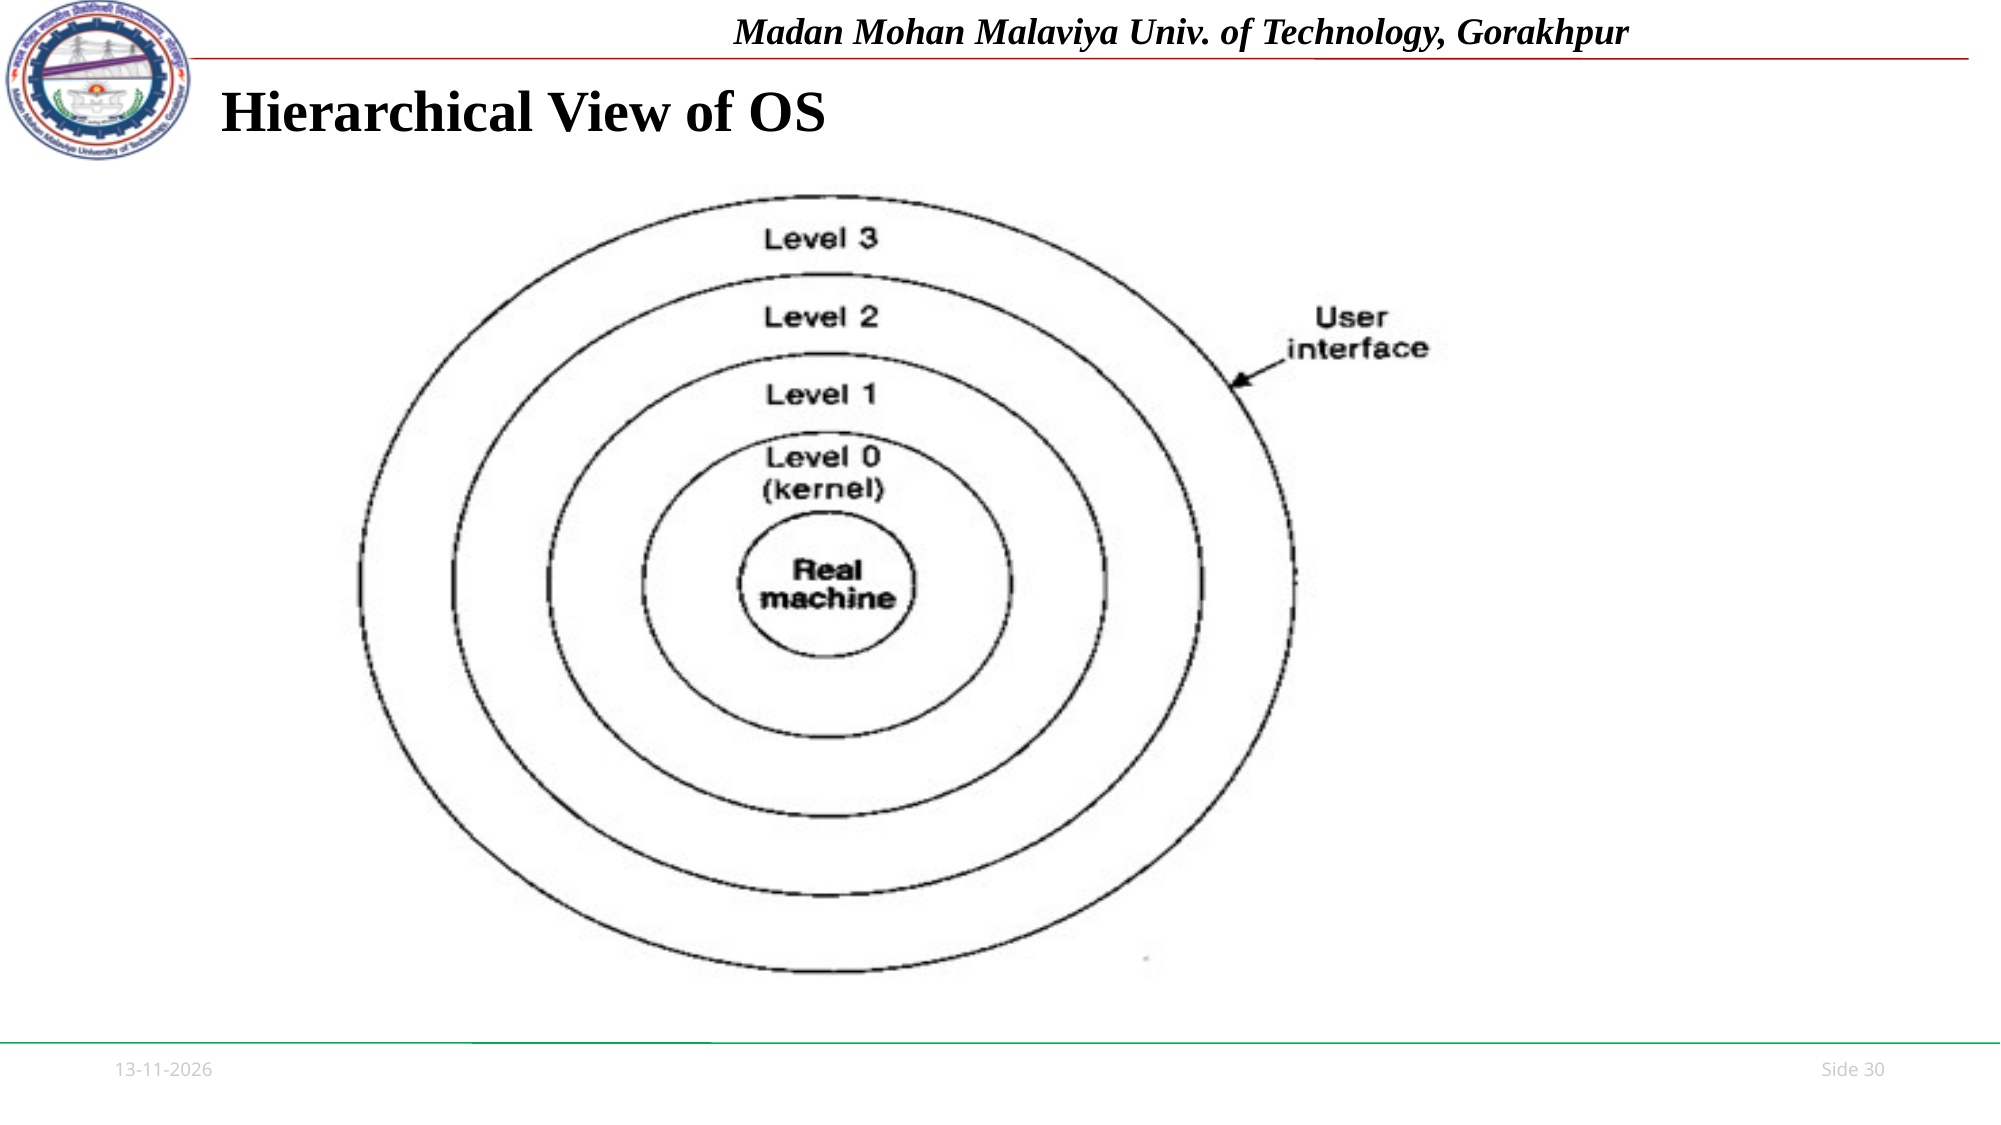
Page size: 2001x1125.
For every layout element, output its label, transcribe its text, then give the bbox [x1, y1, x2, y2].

title Hierarchical View of OS [206, 65, 987, 178]
picture [0, 0, 197, 166]
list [341, 184, 1449, 990]
